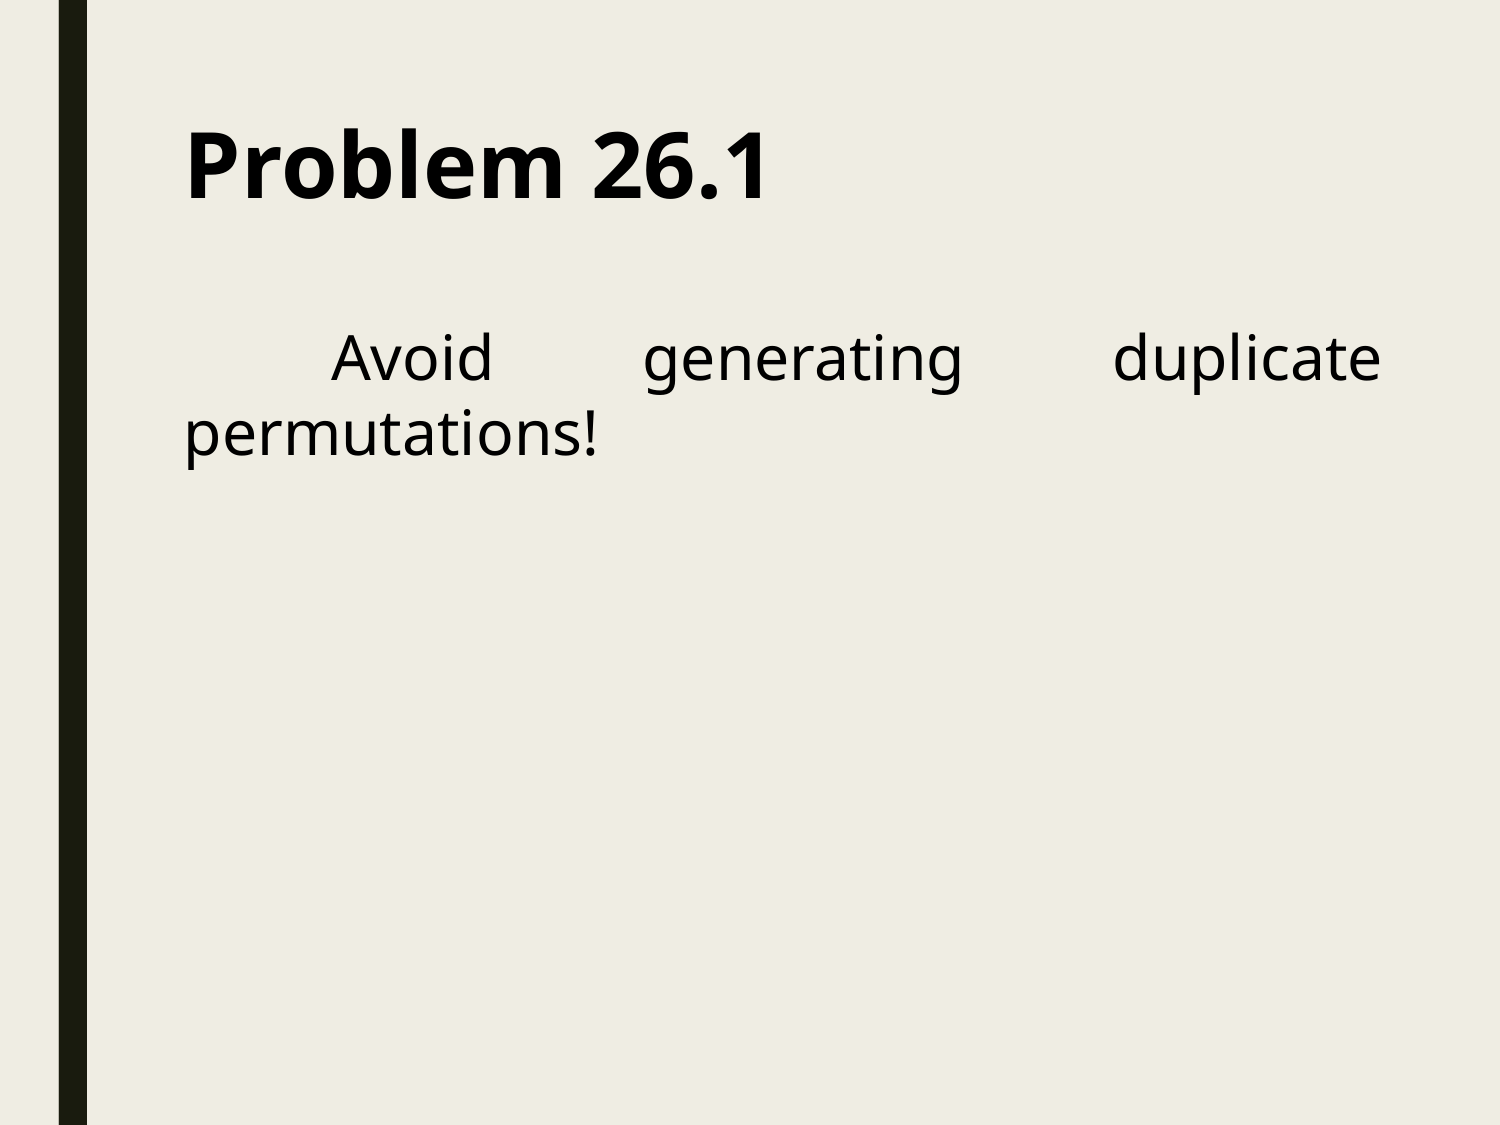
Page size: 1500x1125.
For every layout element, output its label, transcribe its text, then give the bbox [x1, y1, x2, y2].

text_box Avoid generating duplicate permutations! [168, 310, 1399, 476]
title Problem 26.1 [168, 112, 1351, 310]
